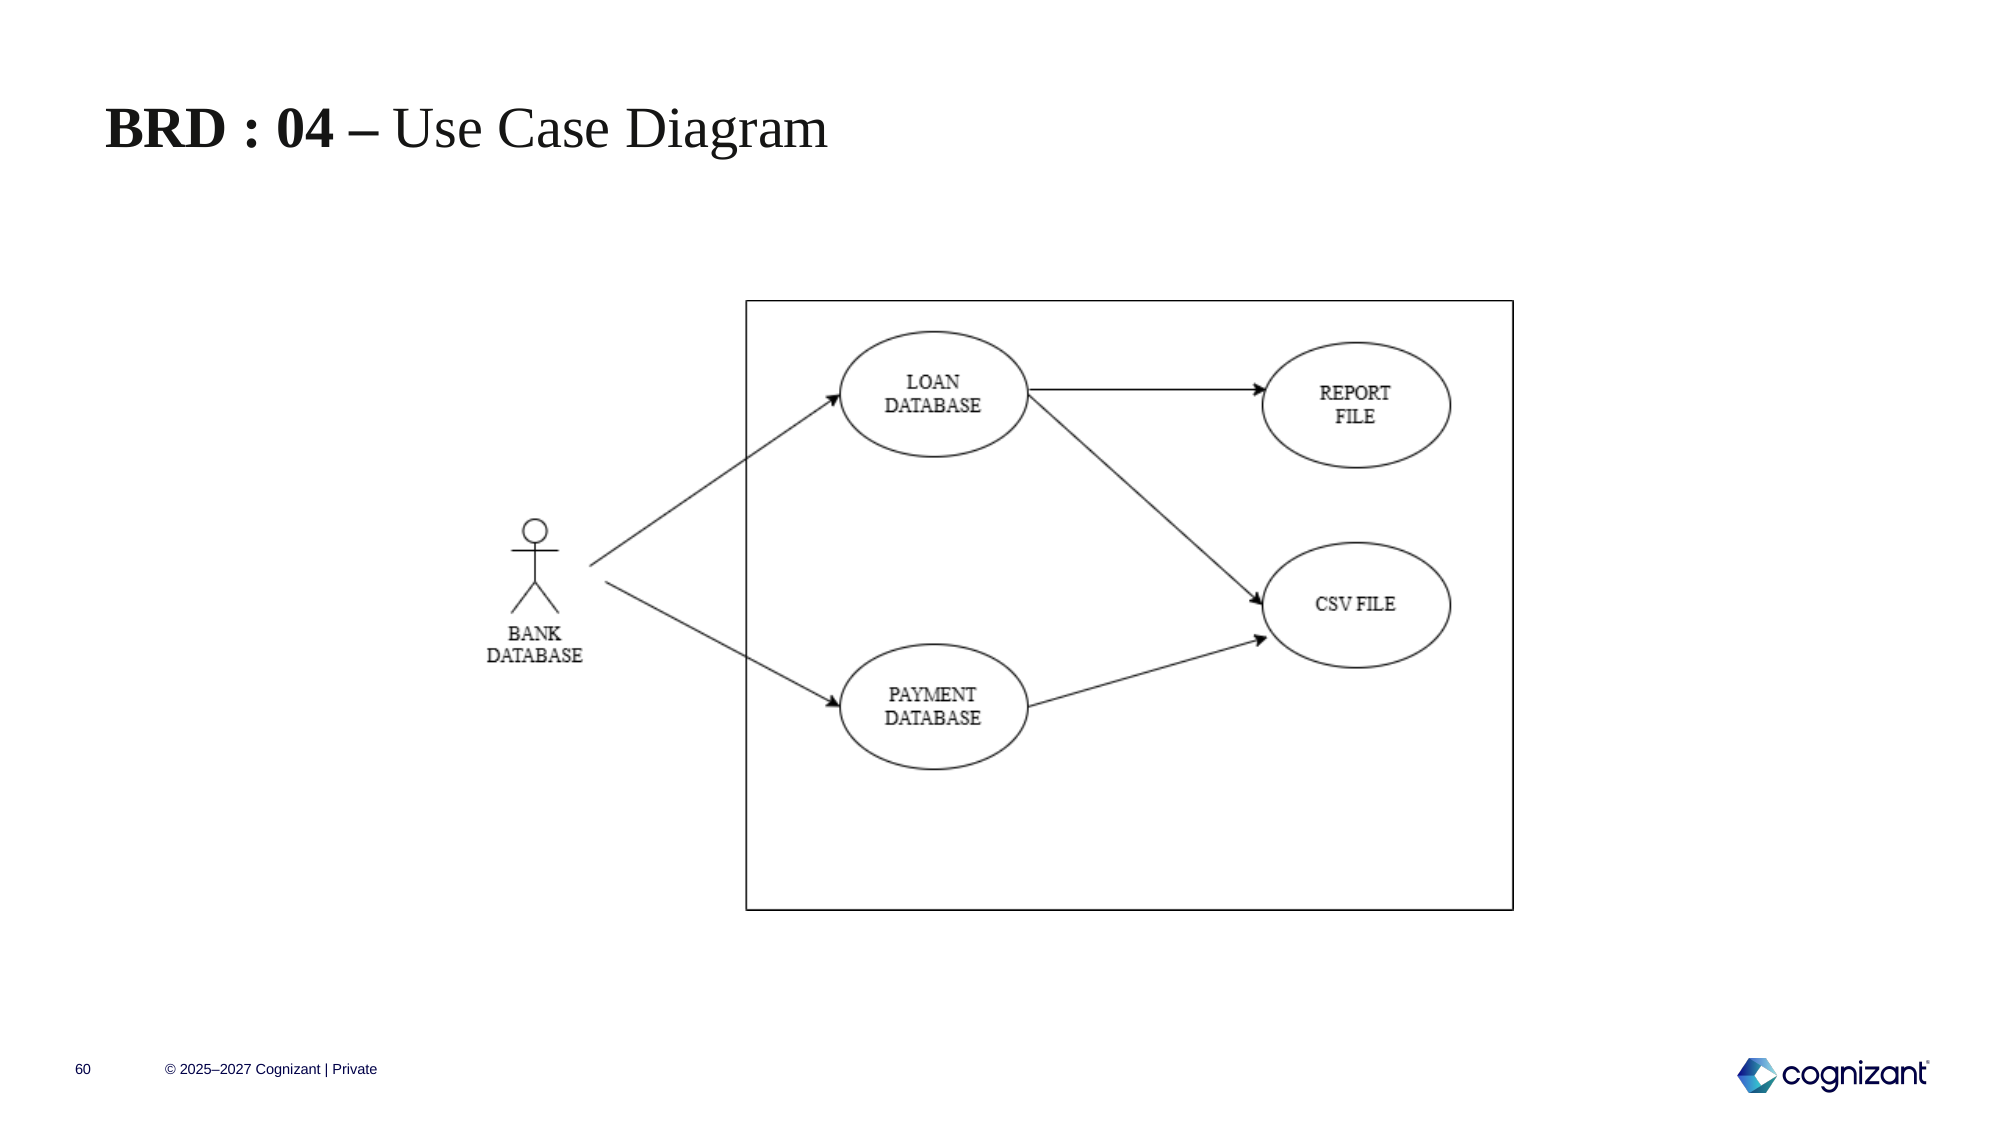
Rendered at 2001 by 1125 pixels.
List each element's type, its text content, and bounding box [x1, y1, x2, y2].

picture [1737, 1058, 1930, 1093]
footer © 2025–2027 Cognizant | Private [165, 1050, 456, 1088]
picture [486, 299, 1514, 912]
slide_number 60 [75, 1050, 135, 1088]
text_box BRD : 04 – Use Case Diagram [105, 97, 1971, 161]
